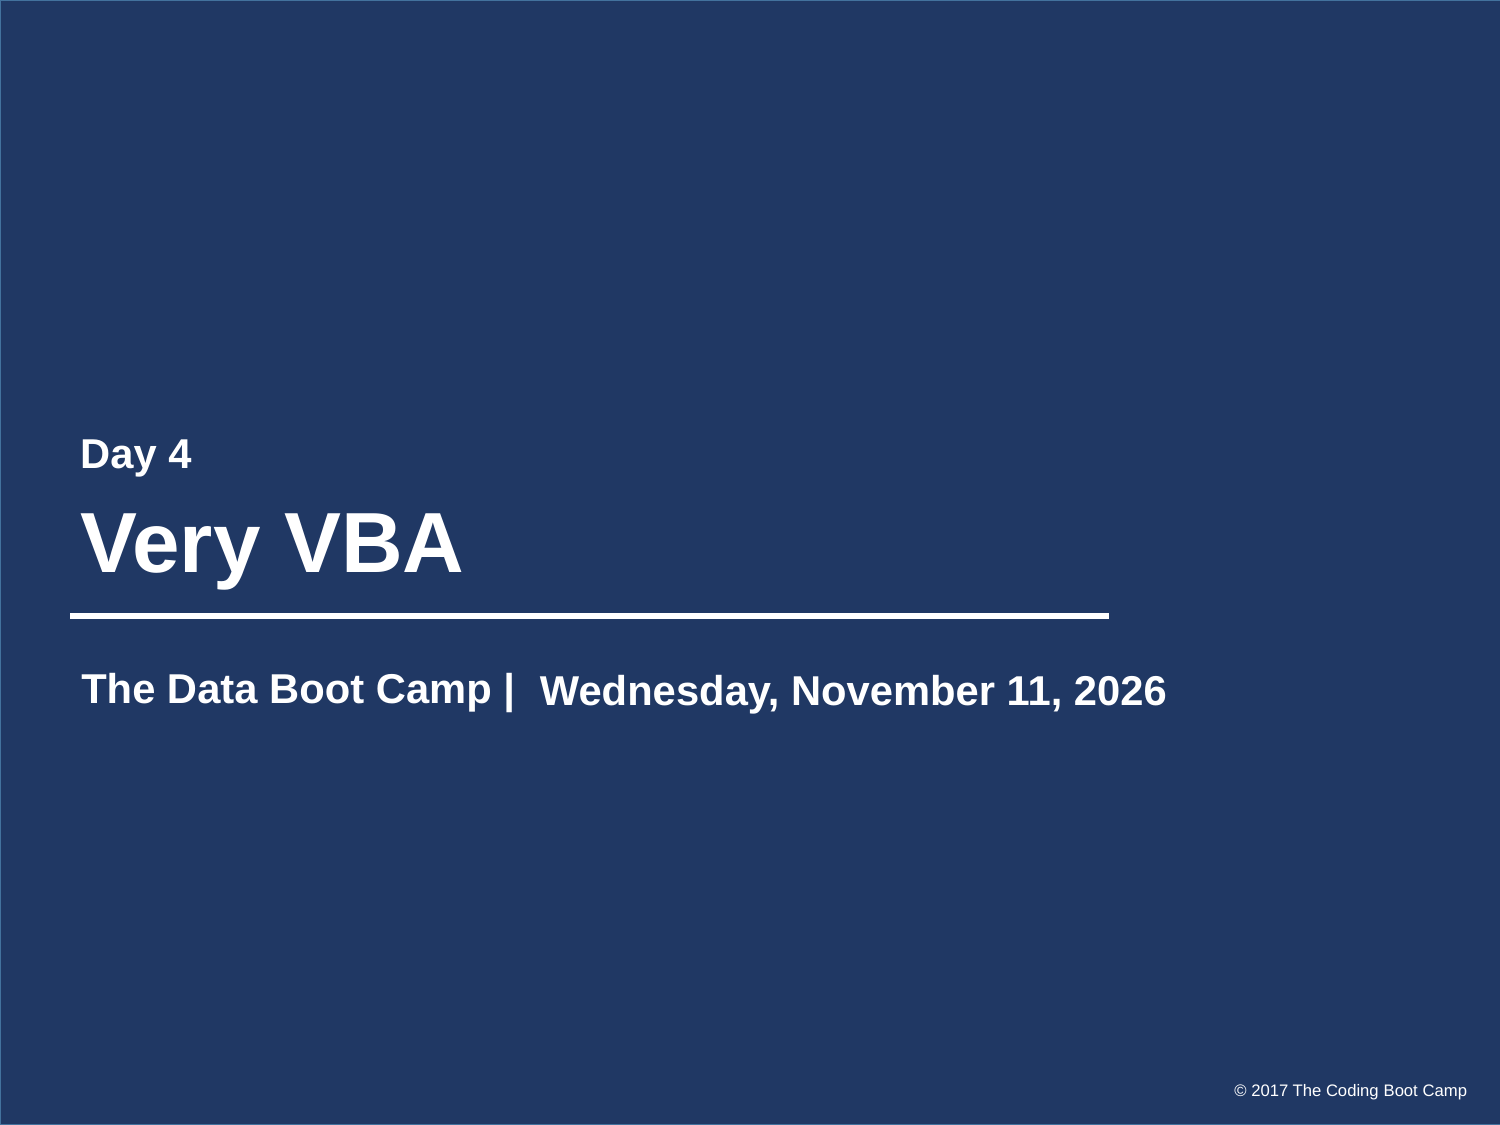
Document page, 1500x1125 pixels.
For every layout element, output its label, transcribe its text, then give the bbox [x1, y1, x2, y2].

text_box Monday, January 14, 2019 [525, 661, 1388, 725]
list Day 4 [65, 424, 509, 488]
text_box The Data Boot Camp | [69, 650, 538, 725]
title Very VBA [65, 473, 1416, 617]
